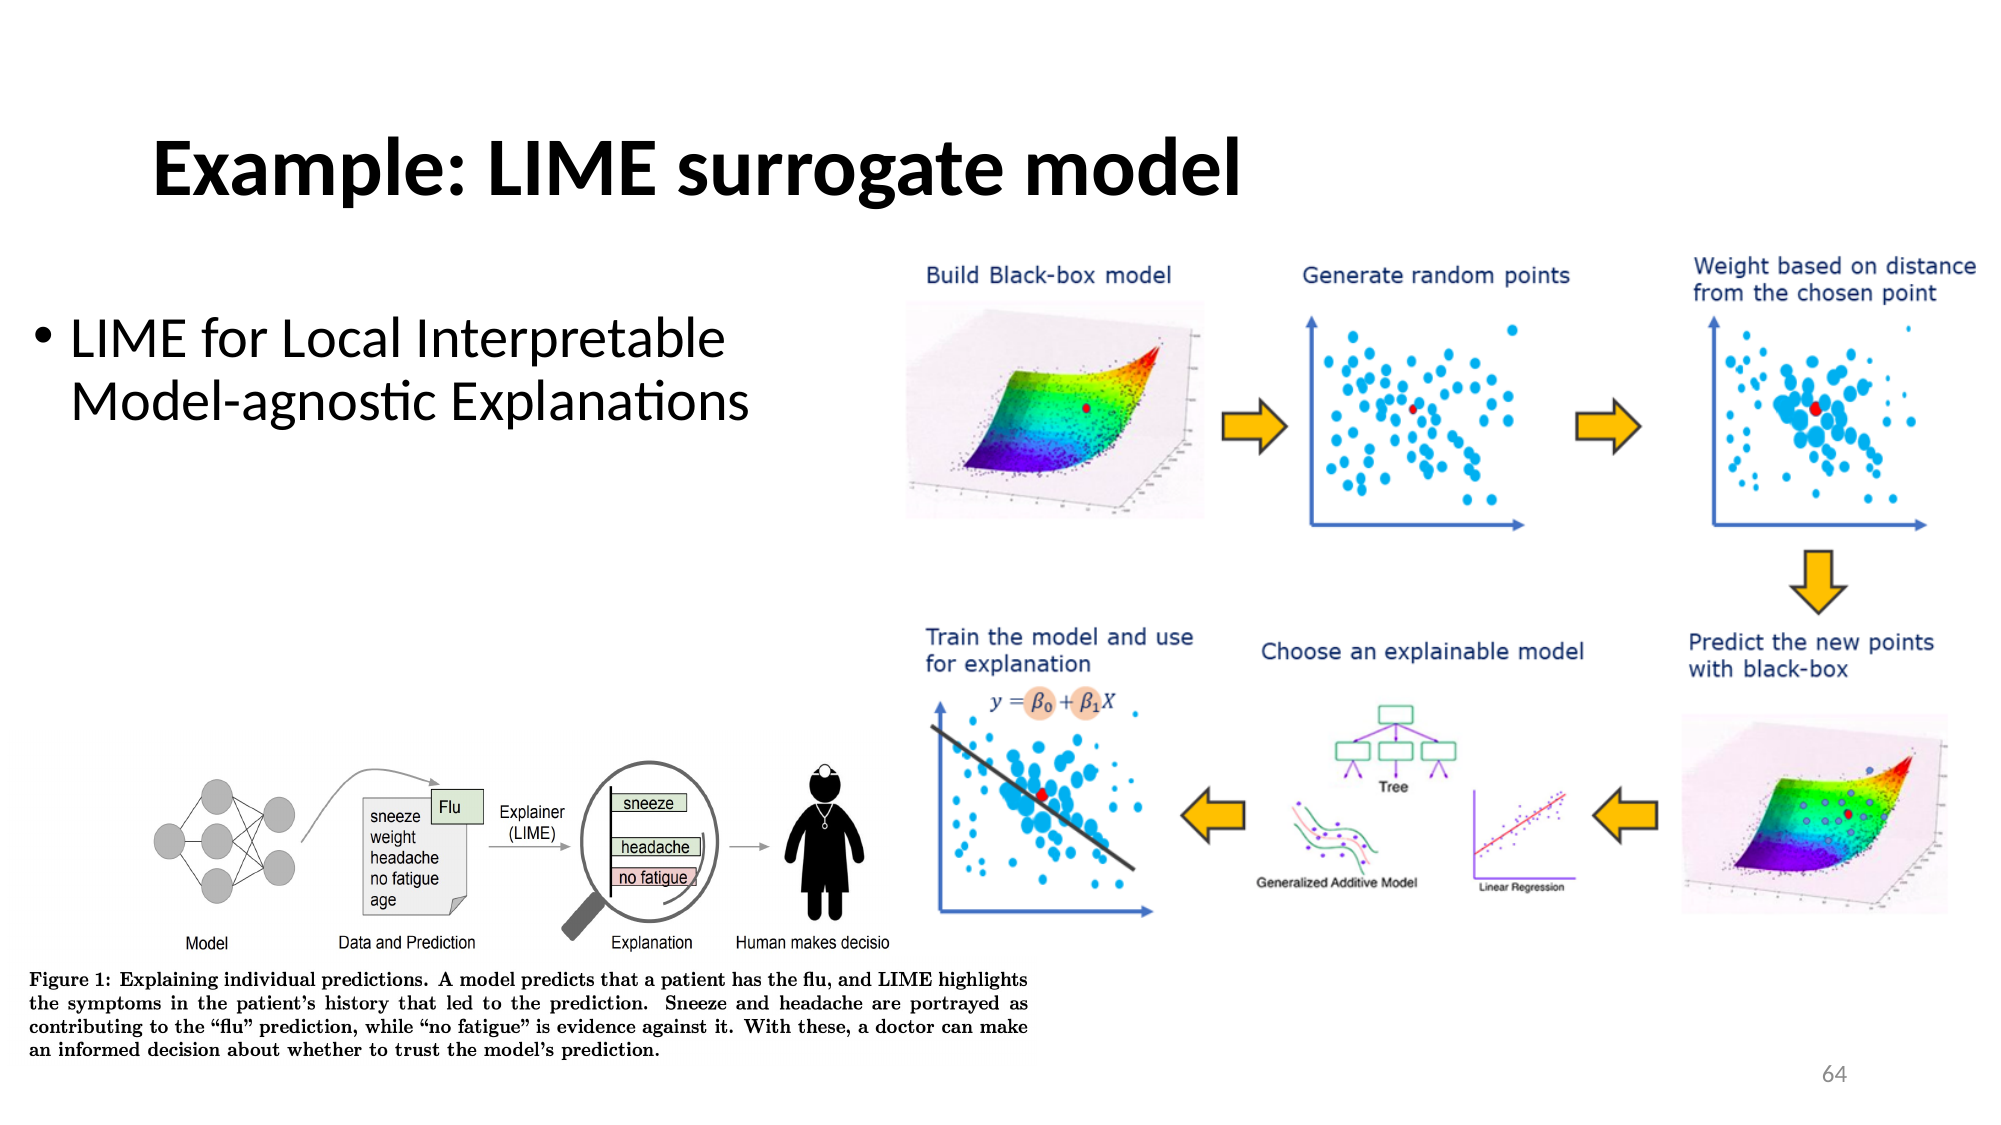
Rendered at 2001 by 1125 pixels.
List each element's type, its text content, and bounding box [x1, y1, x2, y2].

picture [7, 212, 1993, 1066]
slide_number 64 [1412, 1042, 1863, 1103]
title Example: LIME surrogate model [137, 59, 1863, 278]
list LIME for Local Interpretable Model-agnostic Explanations [18, 299, 775, 730]
